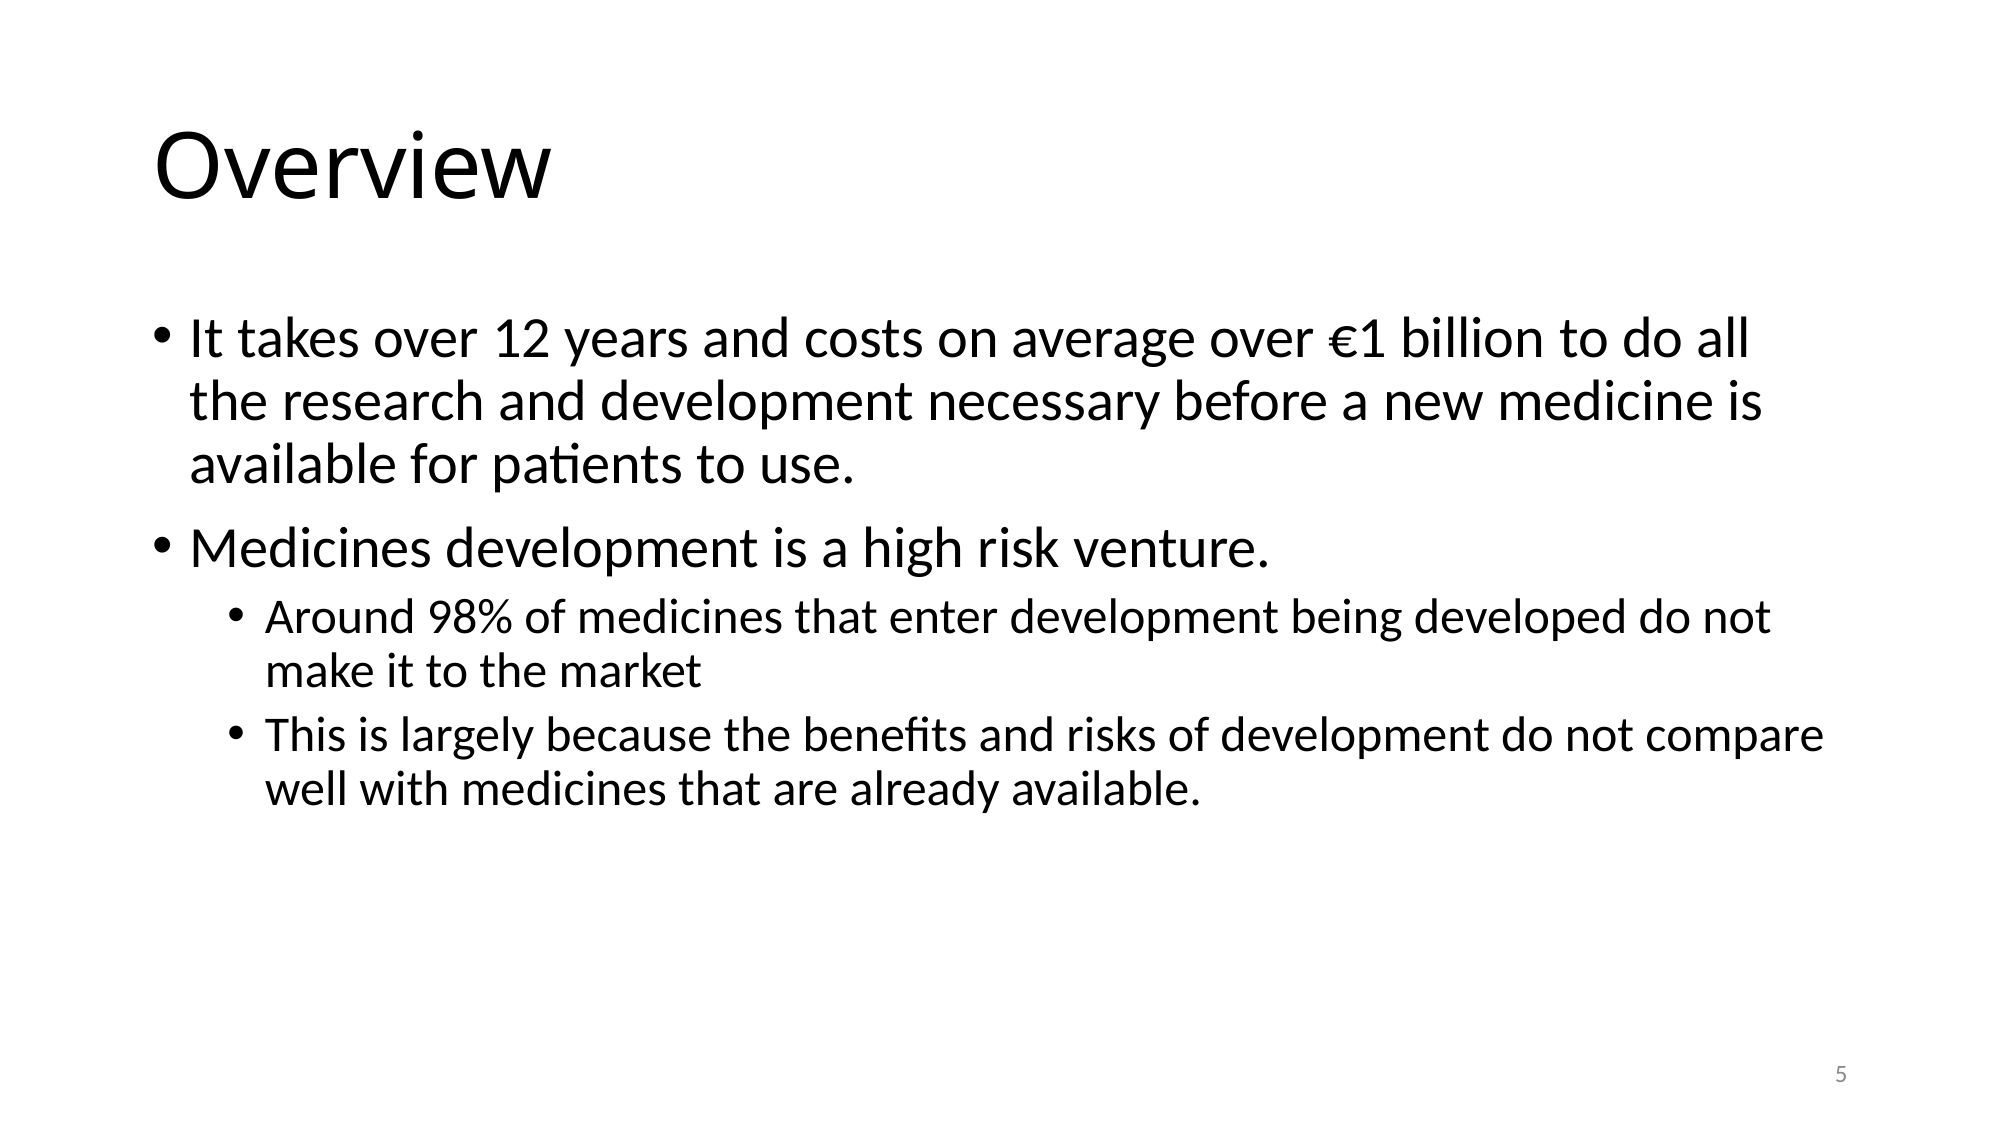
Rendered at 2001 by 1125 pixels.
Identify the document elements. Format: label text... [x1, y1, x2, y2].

list It takes over 12 years and costs on average over €1 billion to do all the research and development necessary before a new medicine is available for patients to use. Medicines development is a high risk venture. Around 98% of medicines that enter development being developed do not make it to the market This is largely because the benefits and risks of development do not compare well with medicines that are already available. [137, 299, 1863, 1014]
slide_number 5 [1412, 1042, 1863, 1103]
title Overview [137, 59, 1863, 278]
